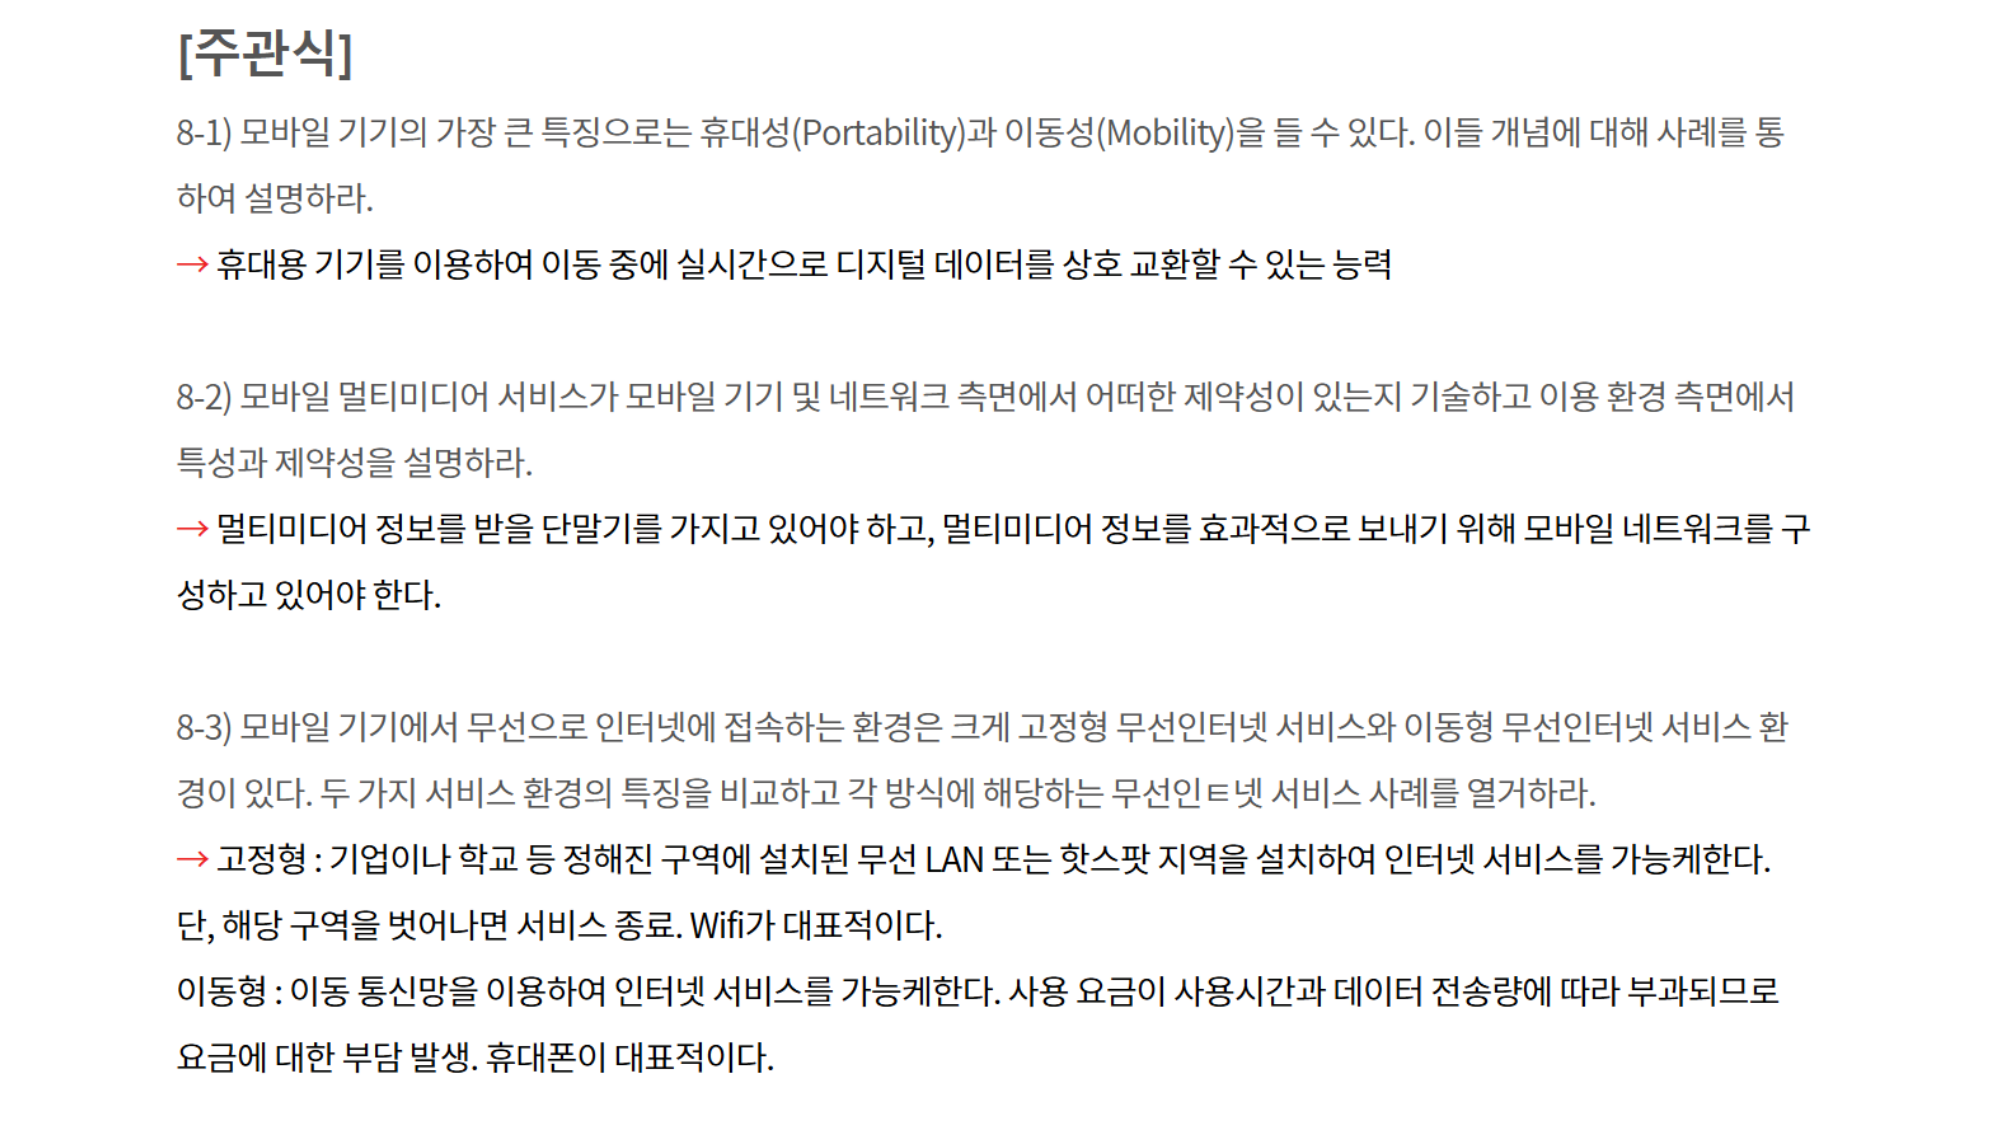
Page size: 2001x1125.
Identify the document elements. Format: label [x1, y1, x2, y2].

picture [144, 0, 1856, 1125]
